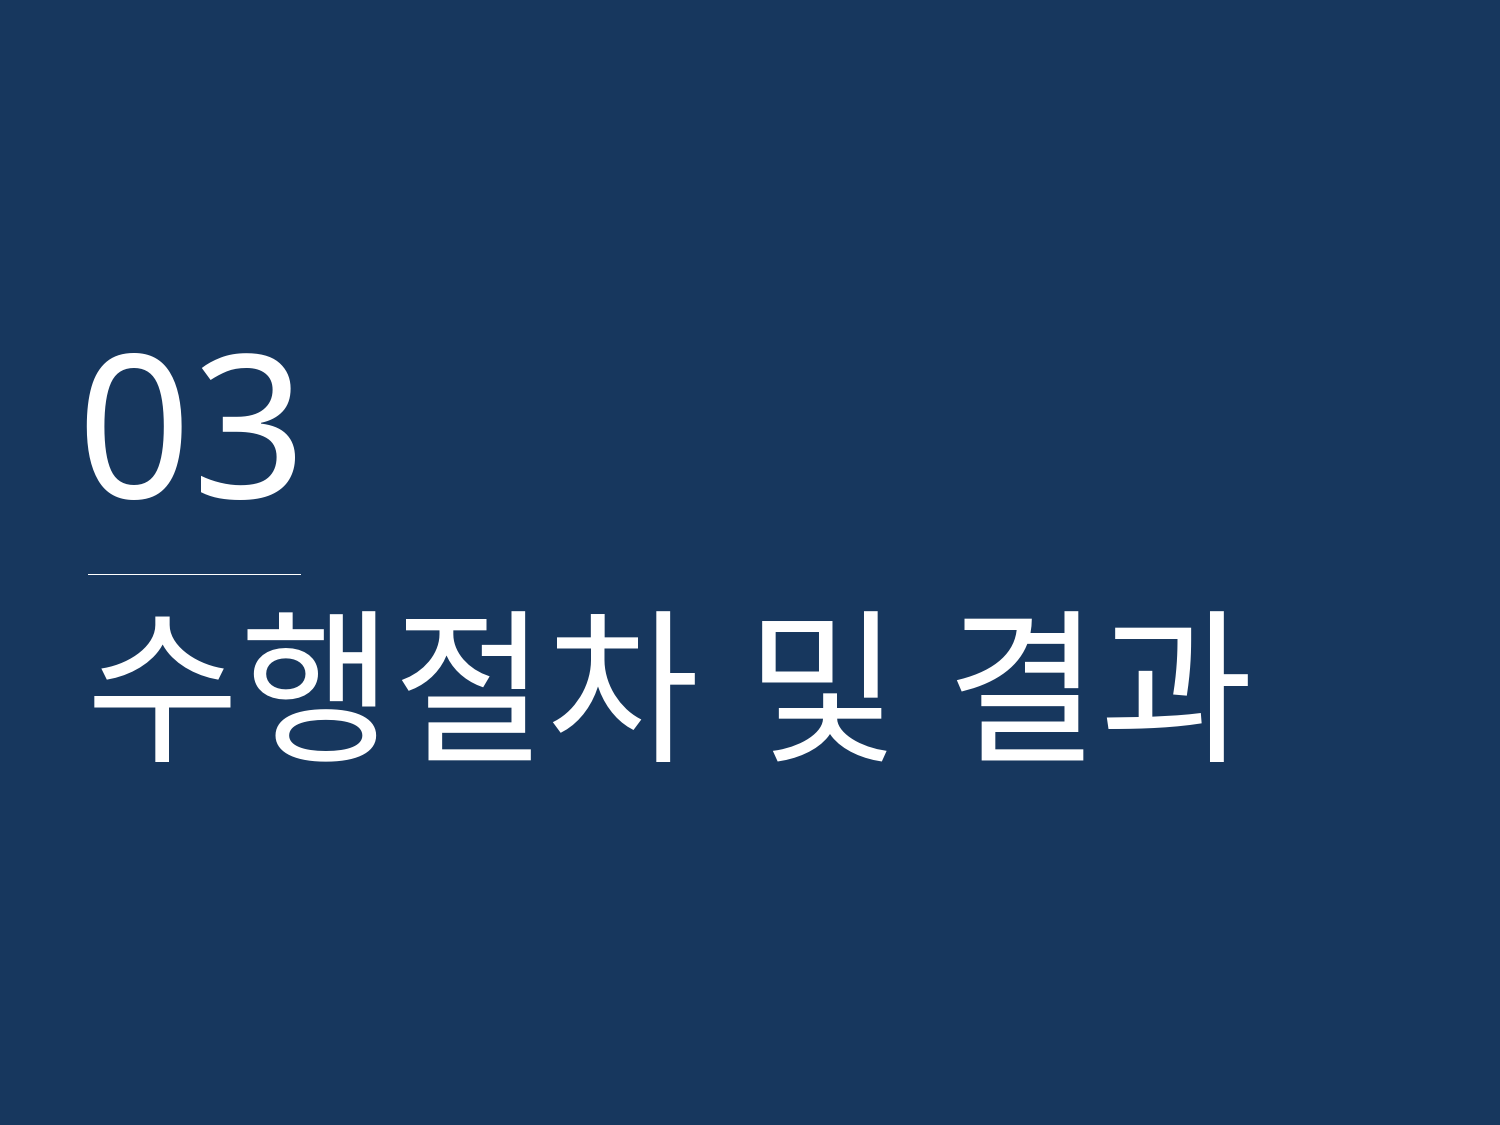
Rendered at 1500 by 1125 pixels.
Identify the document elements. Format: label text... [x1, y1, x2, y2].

text_box 03 [63, 290, 1457, 546]
text_box 수행절차 및 결과 [0, 575, 1389, 790]
